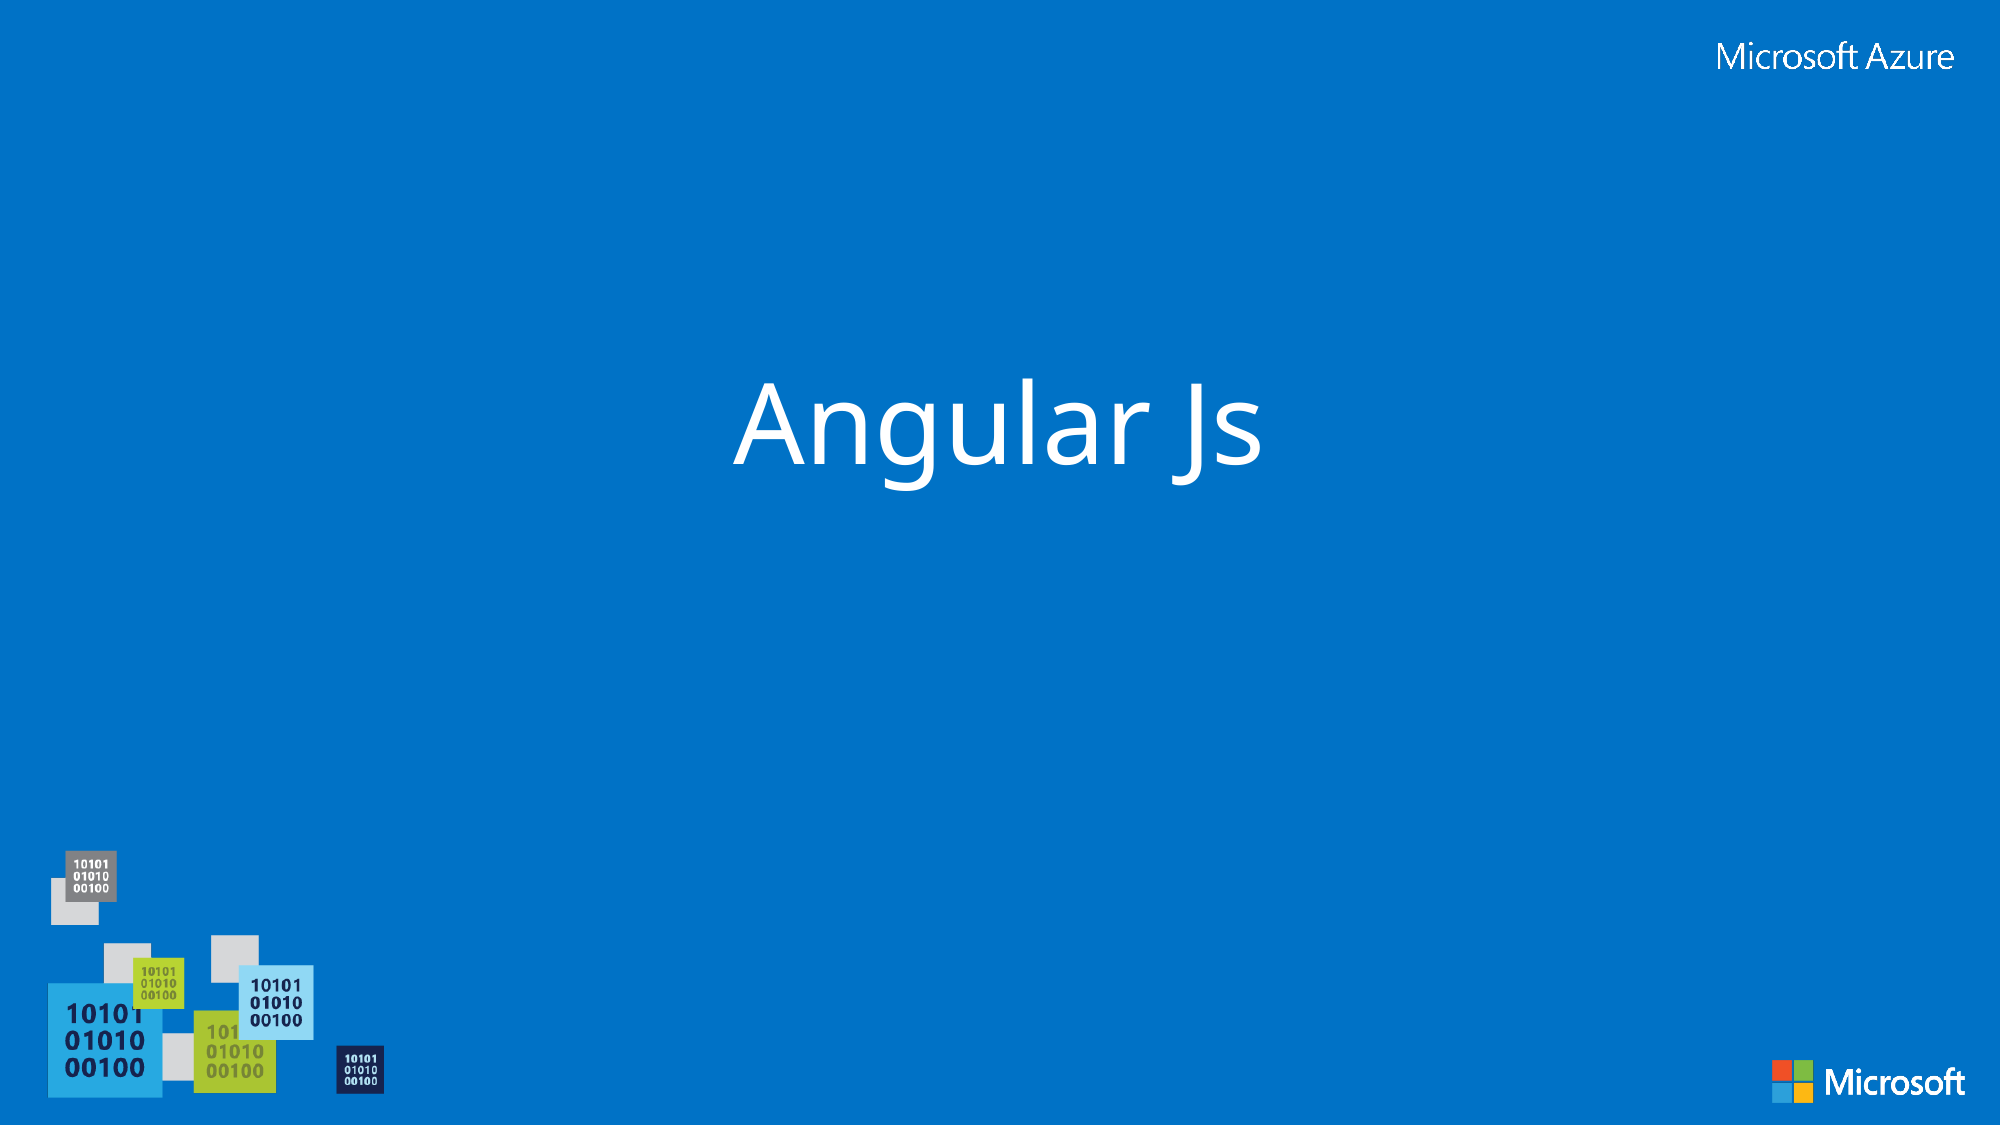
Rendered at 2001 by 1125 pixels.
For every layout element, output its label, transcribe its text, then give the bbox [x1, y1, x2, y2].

picture [17, 808, 463, 1125]
picture [1699, 24, 1972, 87]
title Angular Js [0, 360, 2000, 538]
picture [1772, 1060, 1965, 1103]
